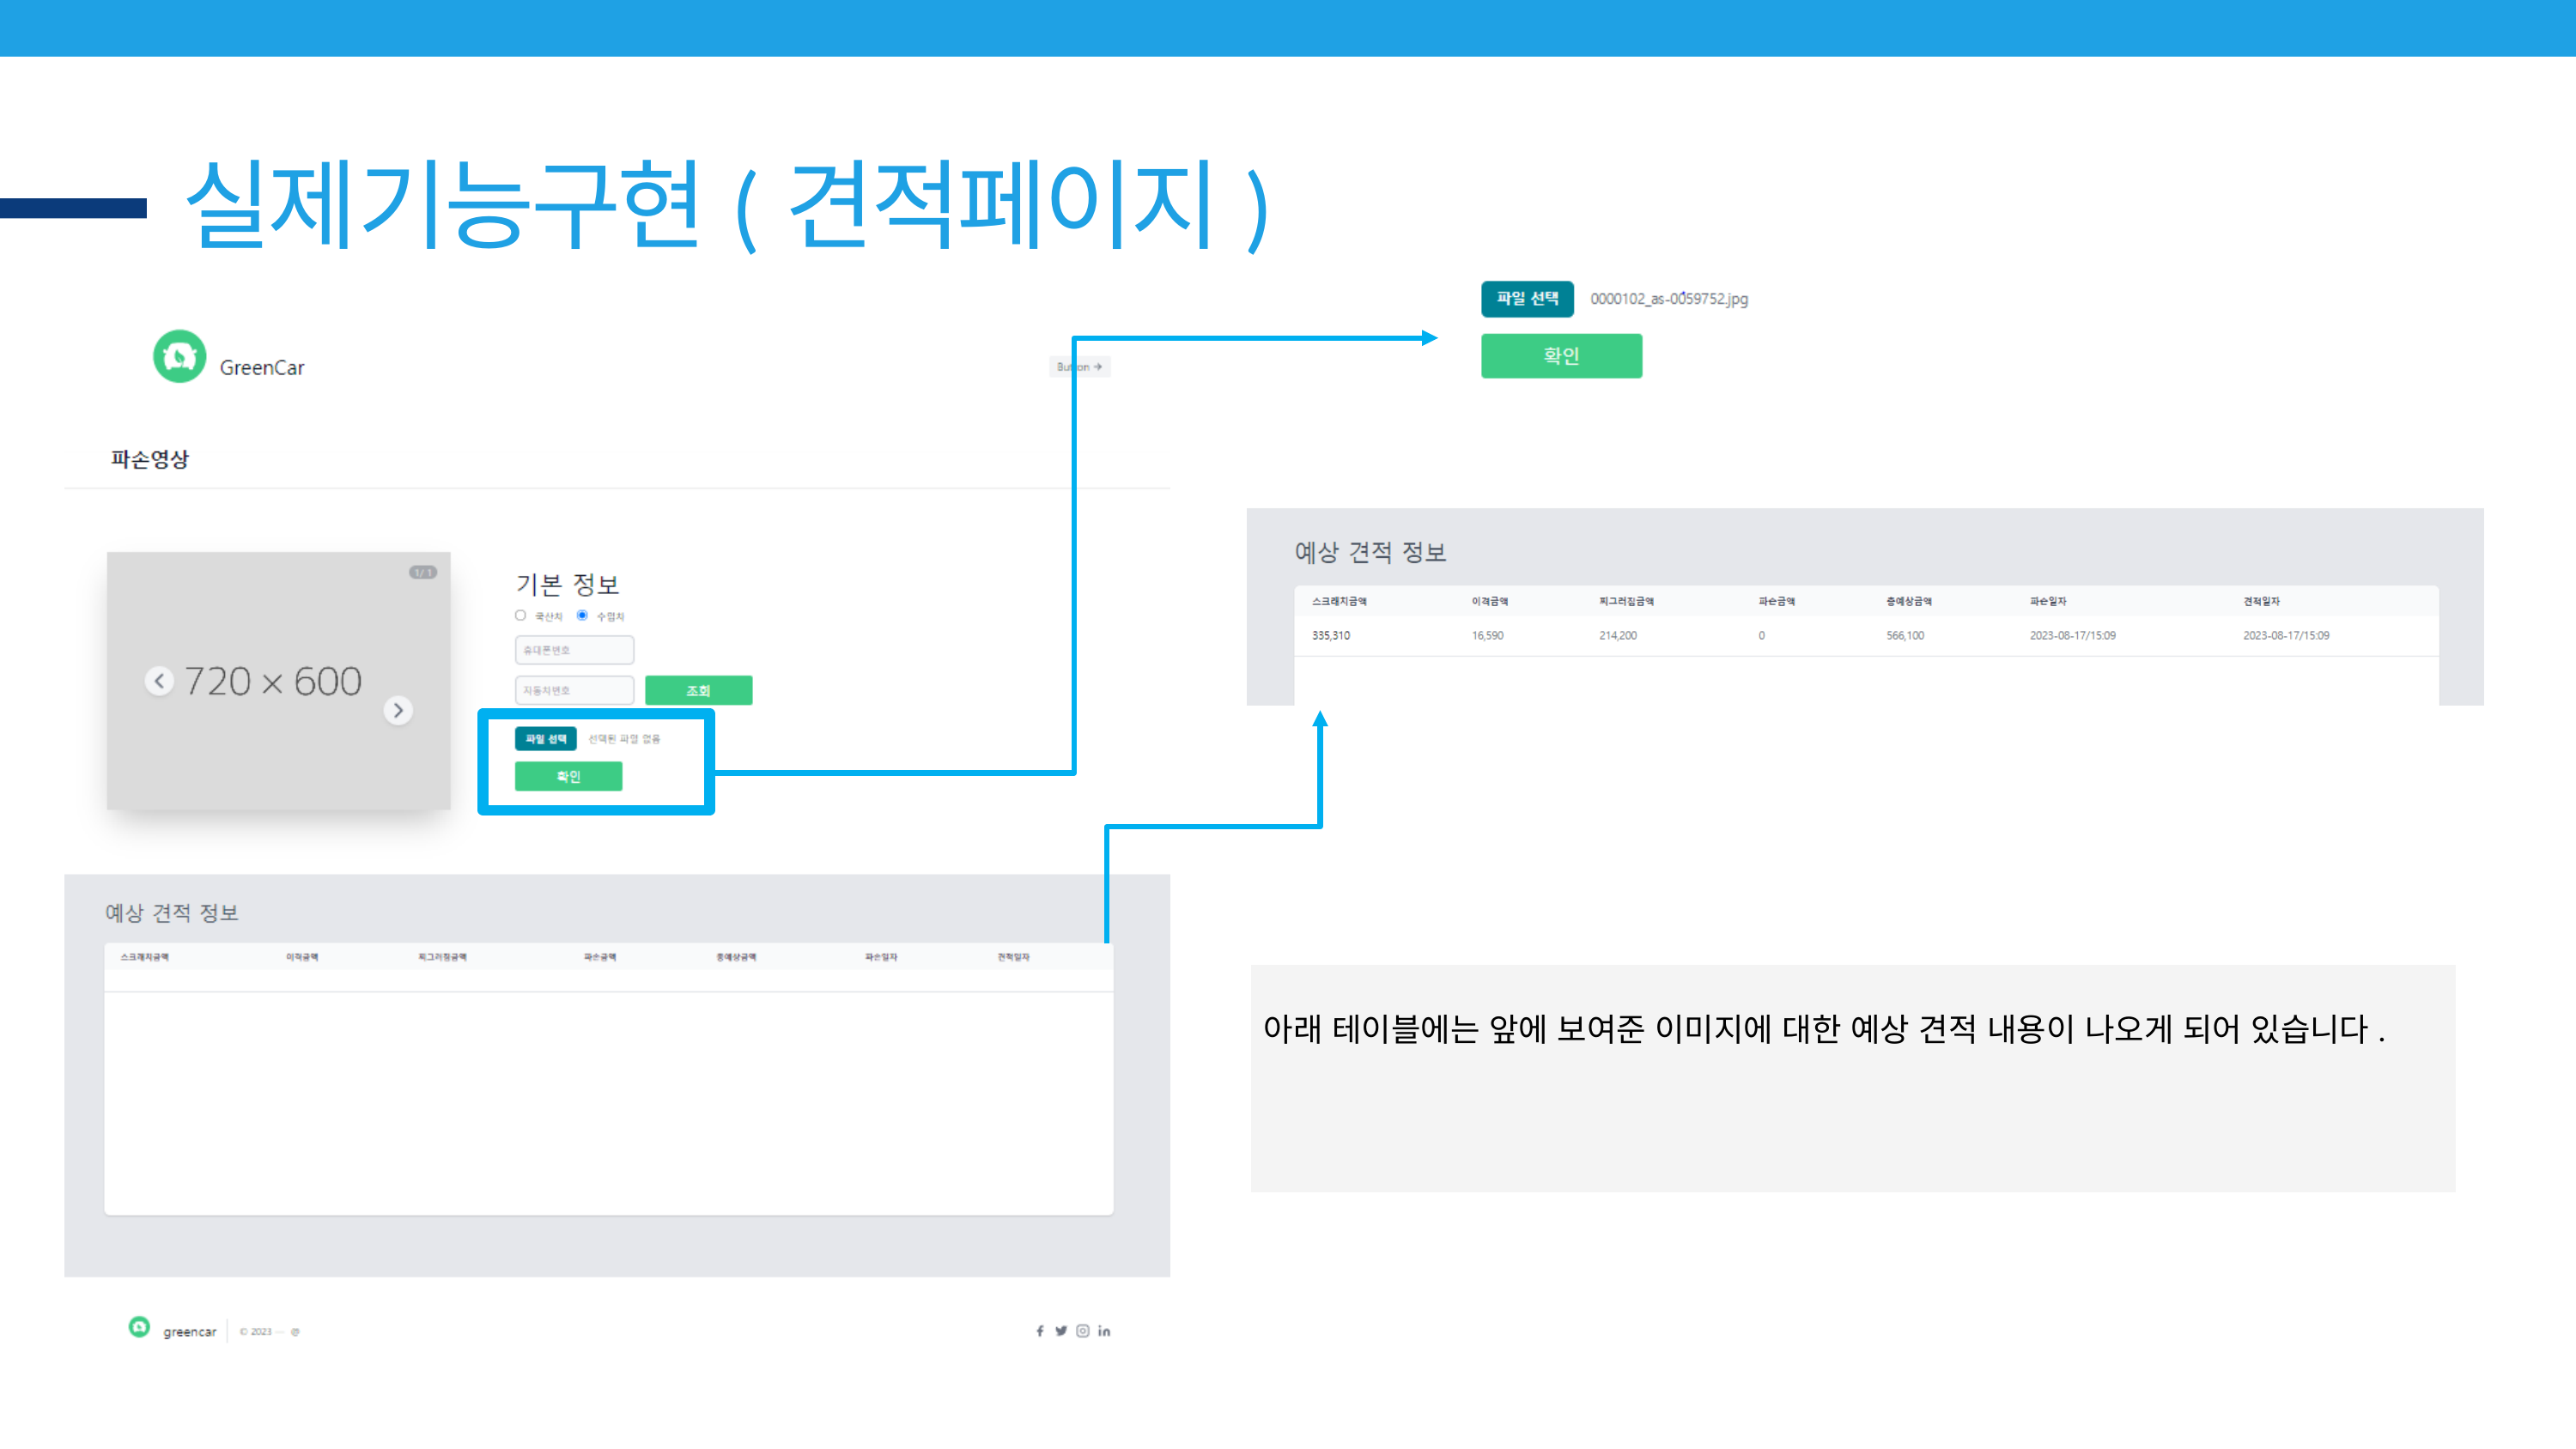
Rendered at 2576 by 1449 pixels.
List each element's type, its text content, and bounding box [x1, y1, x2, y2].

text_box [1096, 719, 1331, 934]
text_box 아래 테이블에는 앞에 보여준 이미지에 대한 예상 견적 내용이 나오게 되어 있습니다. [1251, 964, 2457, 1193]
picture [1247, 501, 2484, 706]
picture [64, 294, 1170, 1410]
picture [1458, 252, 1786, 404]
picture [489, 720, 703, 804]
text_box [709, 337, 1439, 773]
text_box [0, 0, 2576, 58]
text_box 실제기능구현(견적페이지) [181, 142, 1514, 262]
